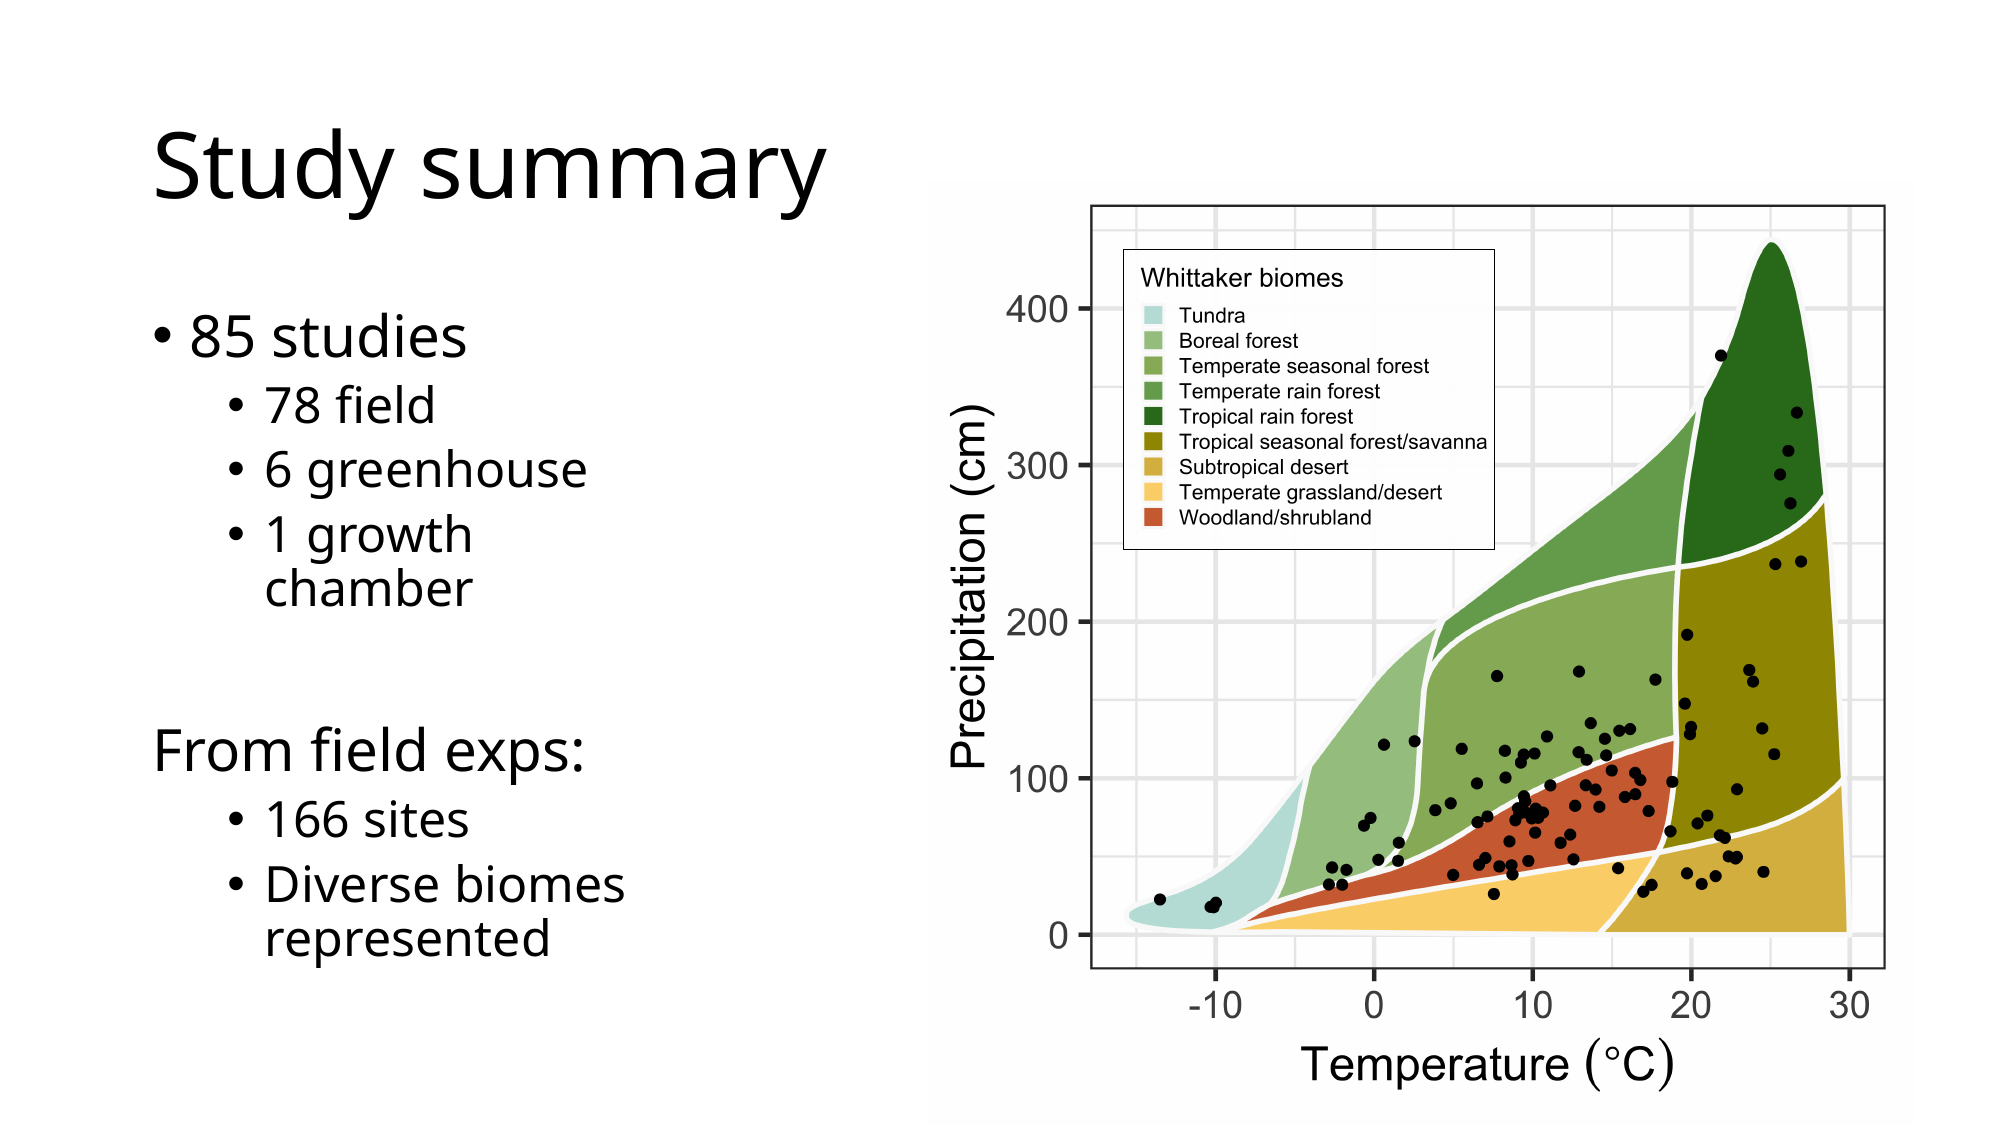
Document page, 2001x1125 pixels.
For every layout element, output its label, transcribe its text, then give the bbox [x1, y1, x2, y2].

picture [927, 181, 1916, 1125]
title Study summary [137, 59, 1863, 278]
list 85 studies 78 field 6 greenhouse 1 growth chamber From field exps: 166 sites Diverse biomes represented [137, 299, 688, 1066]
